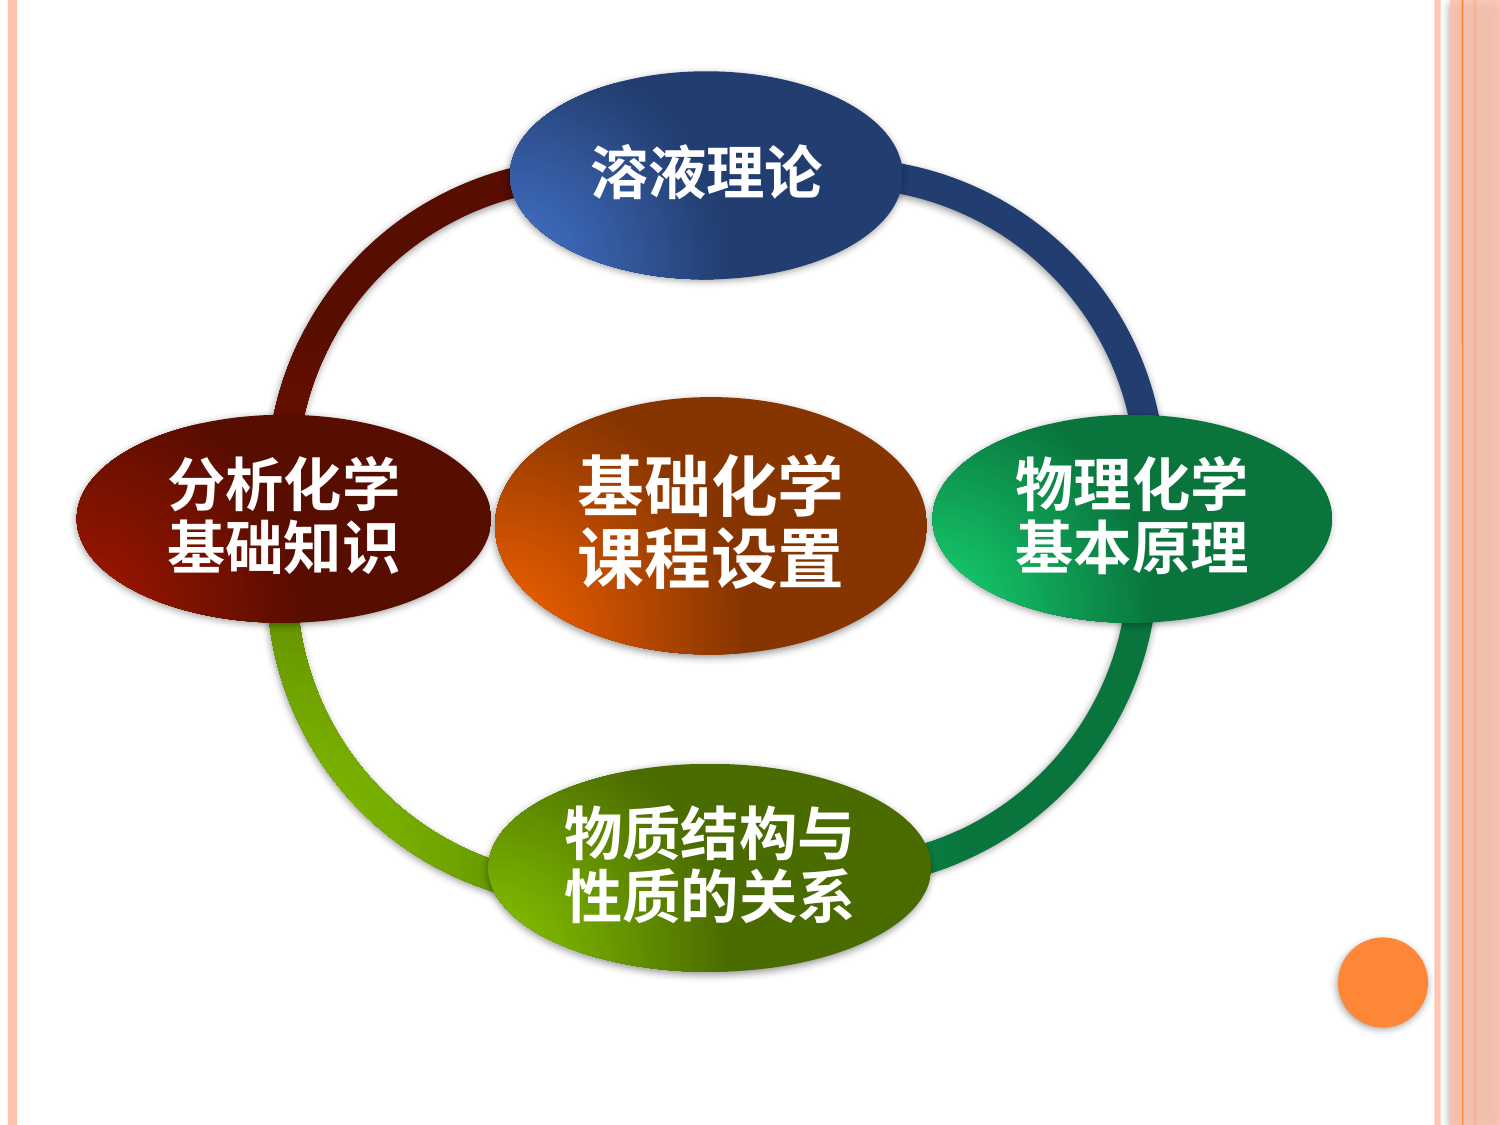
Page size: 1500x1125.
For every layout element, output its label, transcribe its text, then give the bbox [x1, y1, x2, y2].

text_box [907, 164, 1159, 412]
text_box [274, 169, 507, 411]
slide_number [1333, 940, 1434, 1026]
text_box 物理化学基本原理 [932, 414, 1333, 623]
text_box [930, 632, 1151, 872]
text_box 基础化学课程设置 [495, 397, 927, 655]
text_box 物质结构与性质的关系 [488, 763, 932, 972]
text_box [270, 632, 485, 889]
text_box 溶液理论 [510, 71, 903, 280]
text_box 分析化学基础知识 [76, 414, 492, 623]
